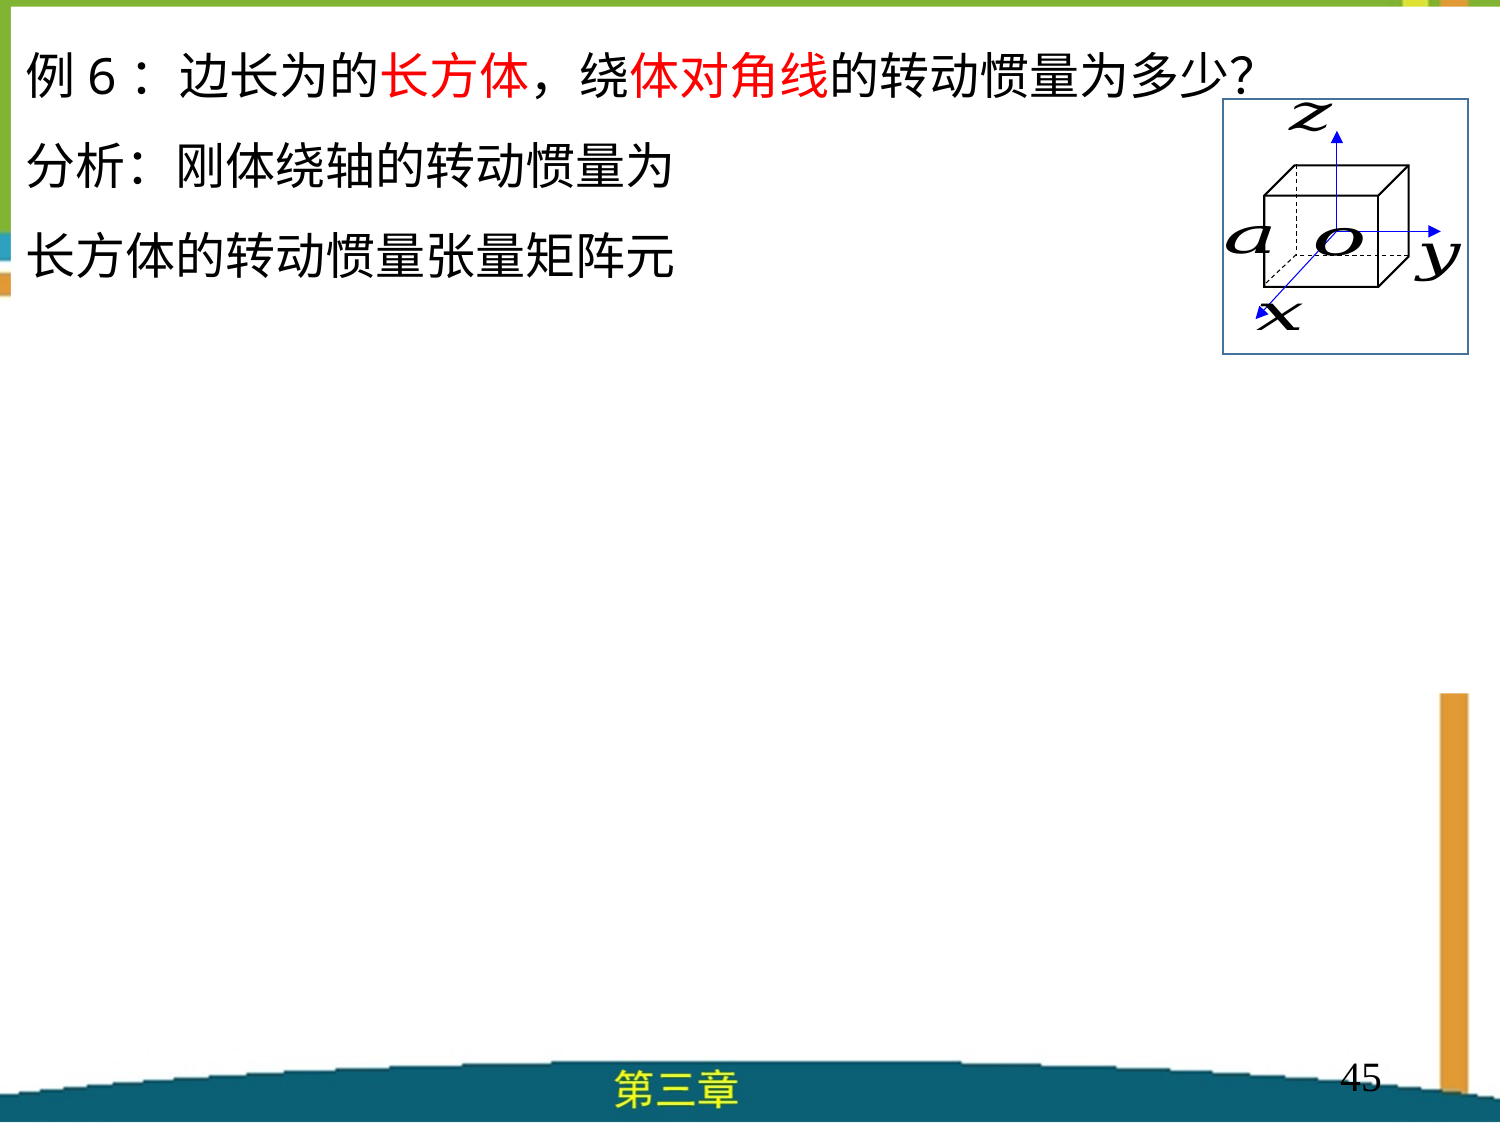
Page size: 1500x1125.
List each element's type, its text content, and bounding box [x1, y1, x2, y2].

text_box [1223, 86, 1469, 355]
picture [0, 0, 1500, 1125]
slide_number 45 [1059, 1042, 1397, 1103]
